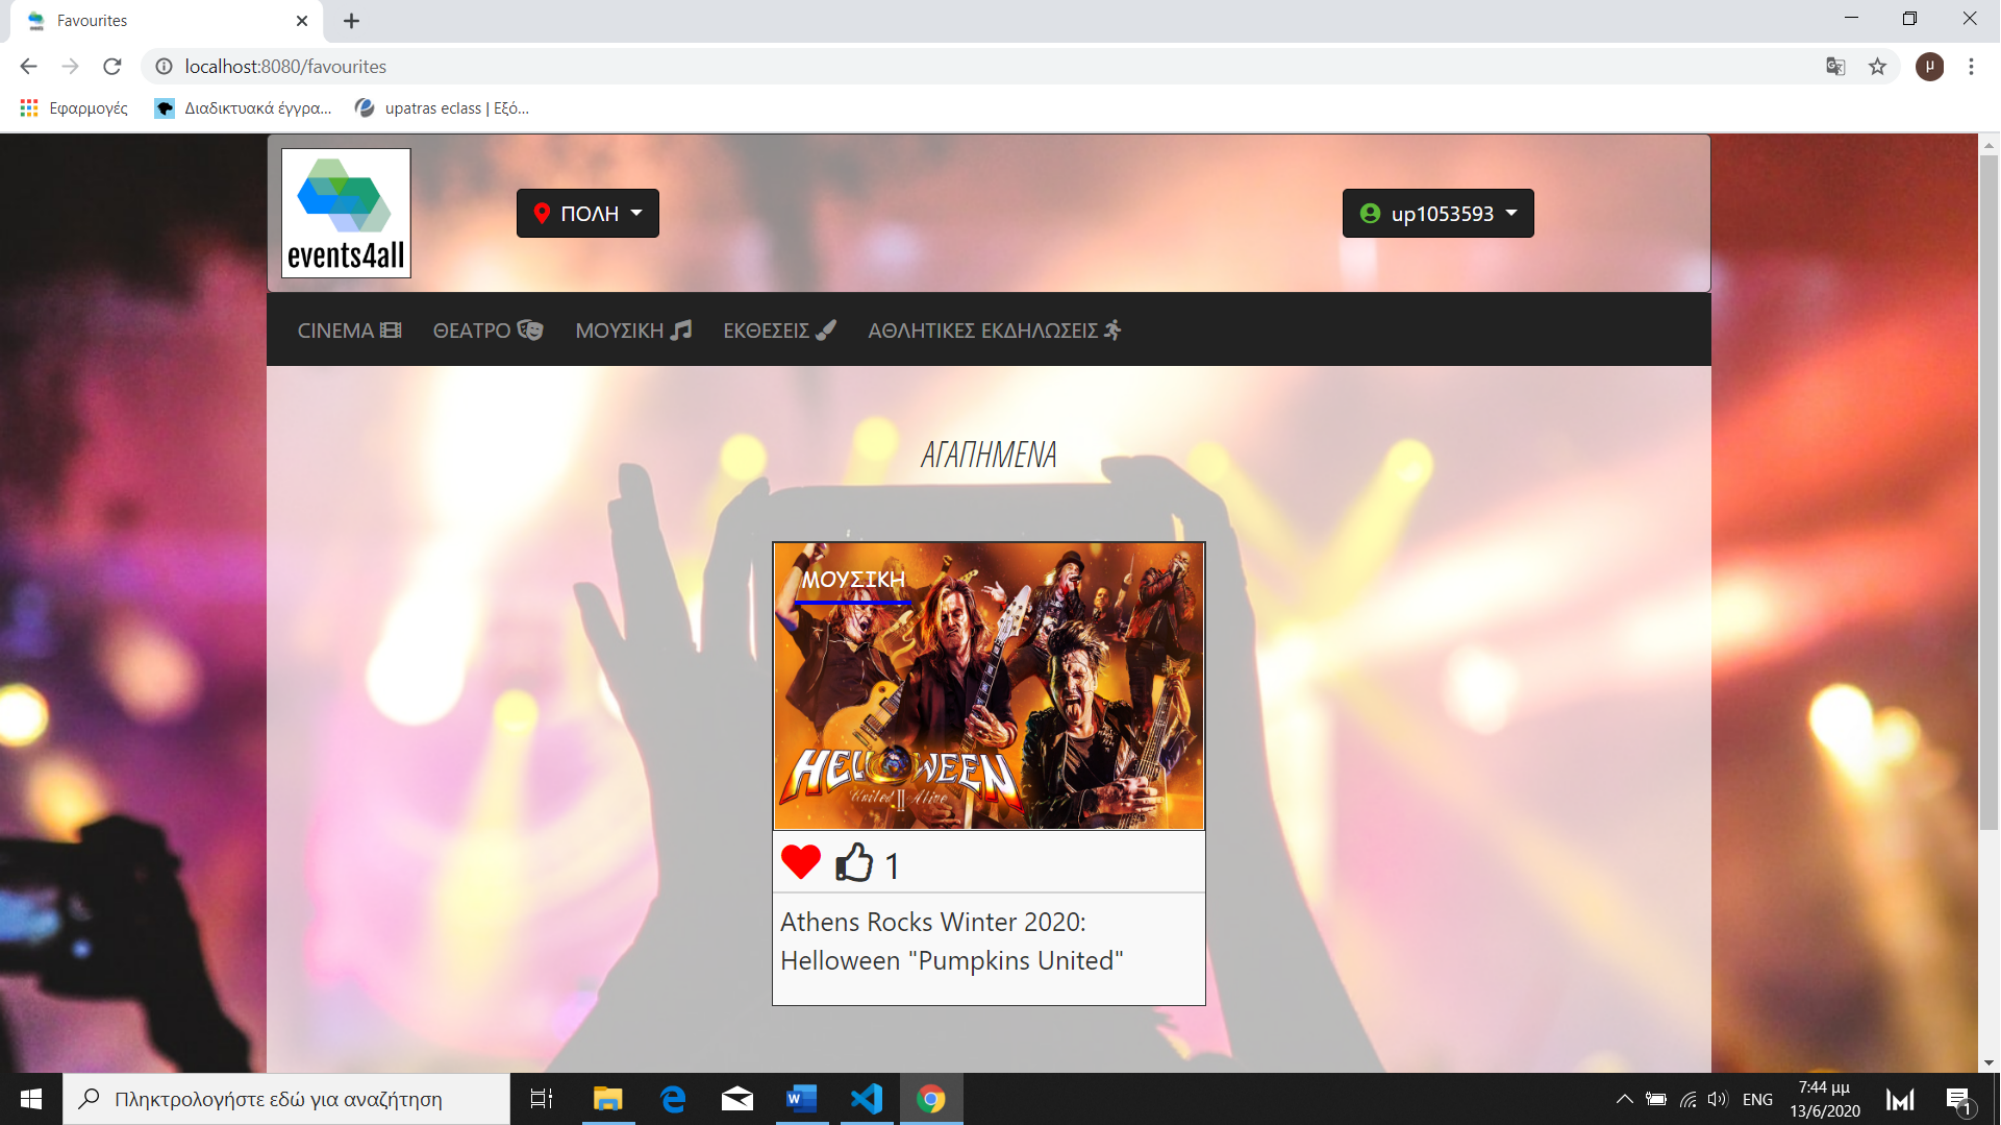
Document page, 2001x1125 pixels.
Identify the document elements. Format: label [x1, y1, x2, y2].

list [0, 0, 2000, 1125]
